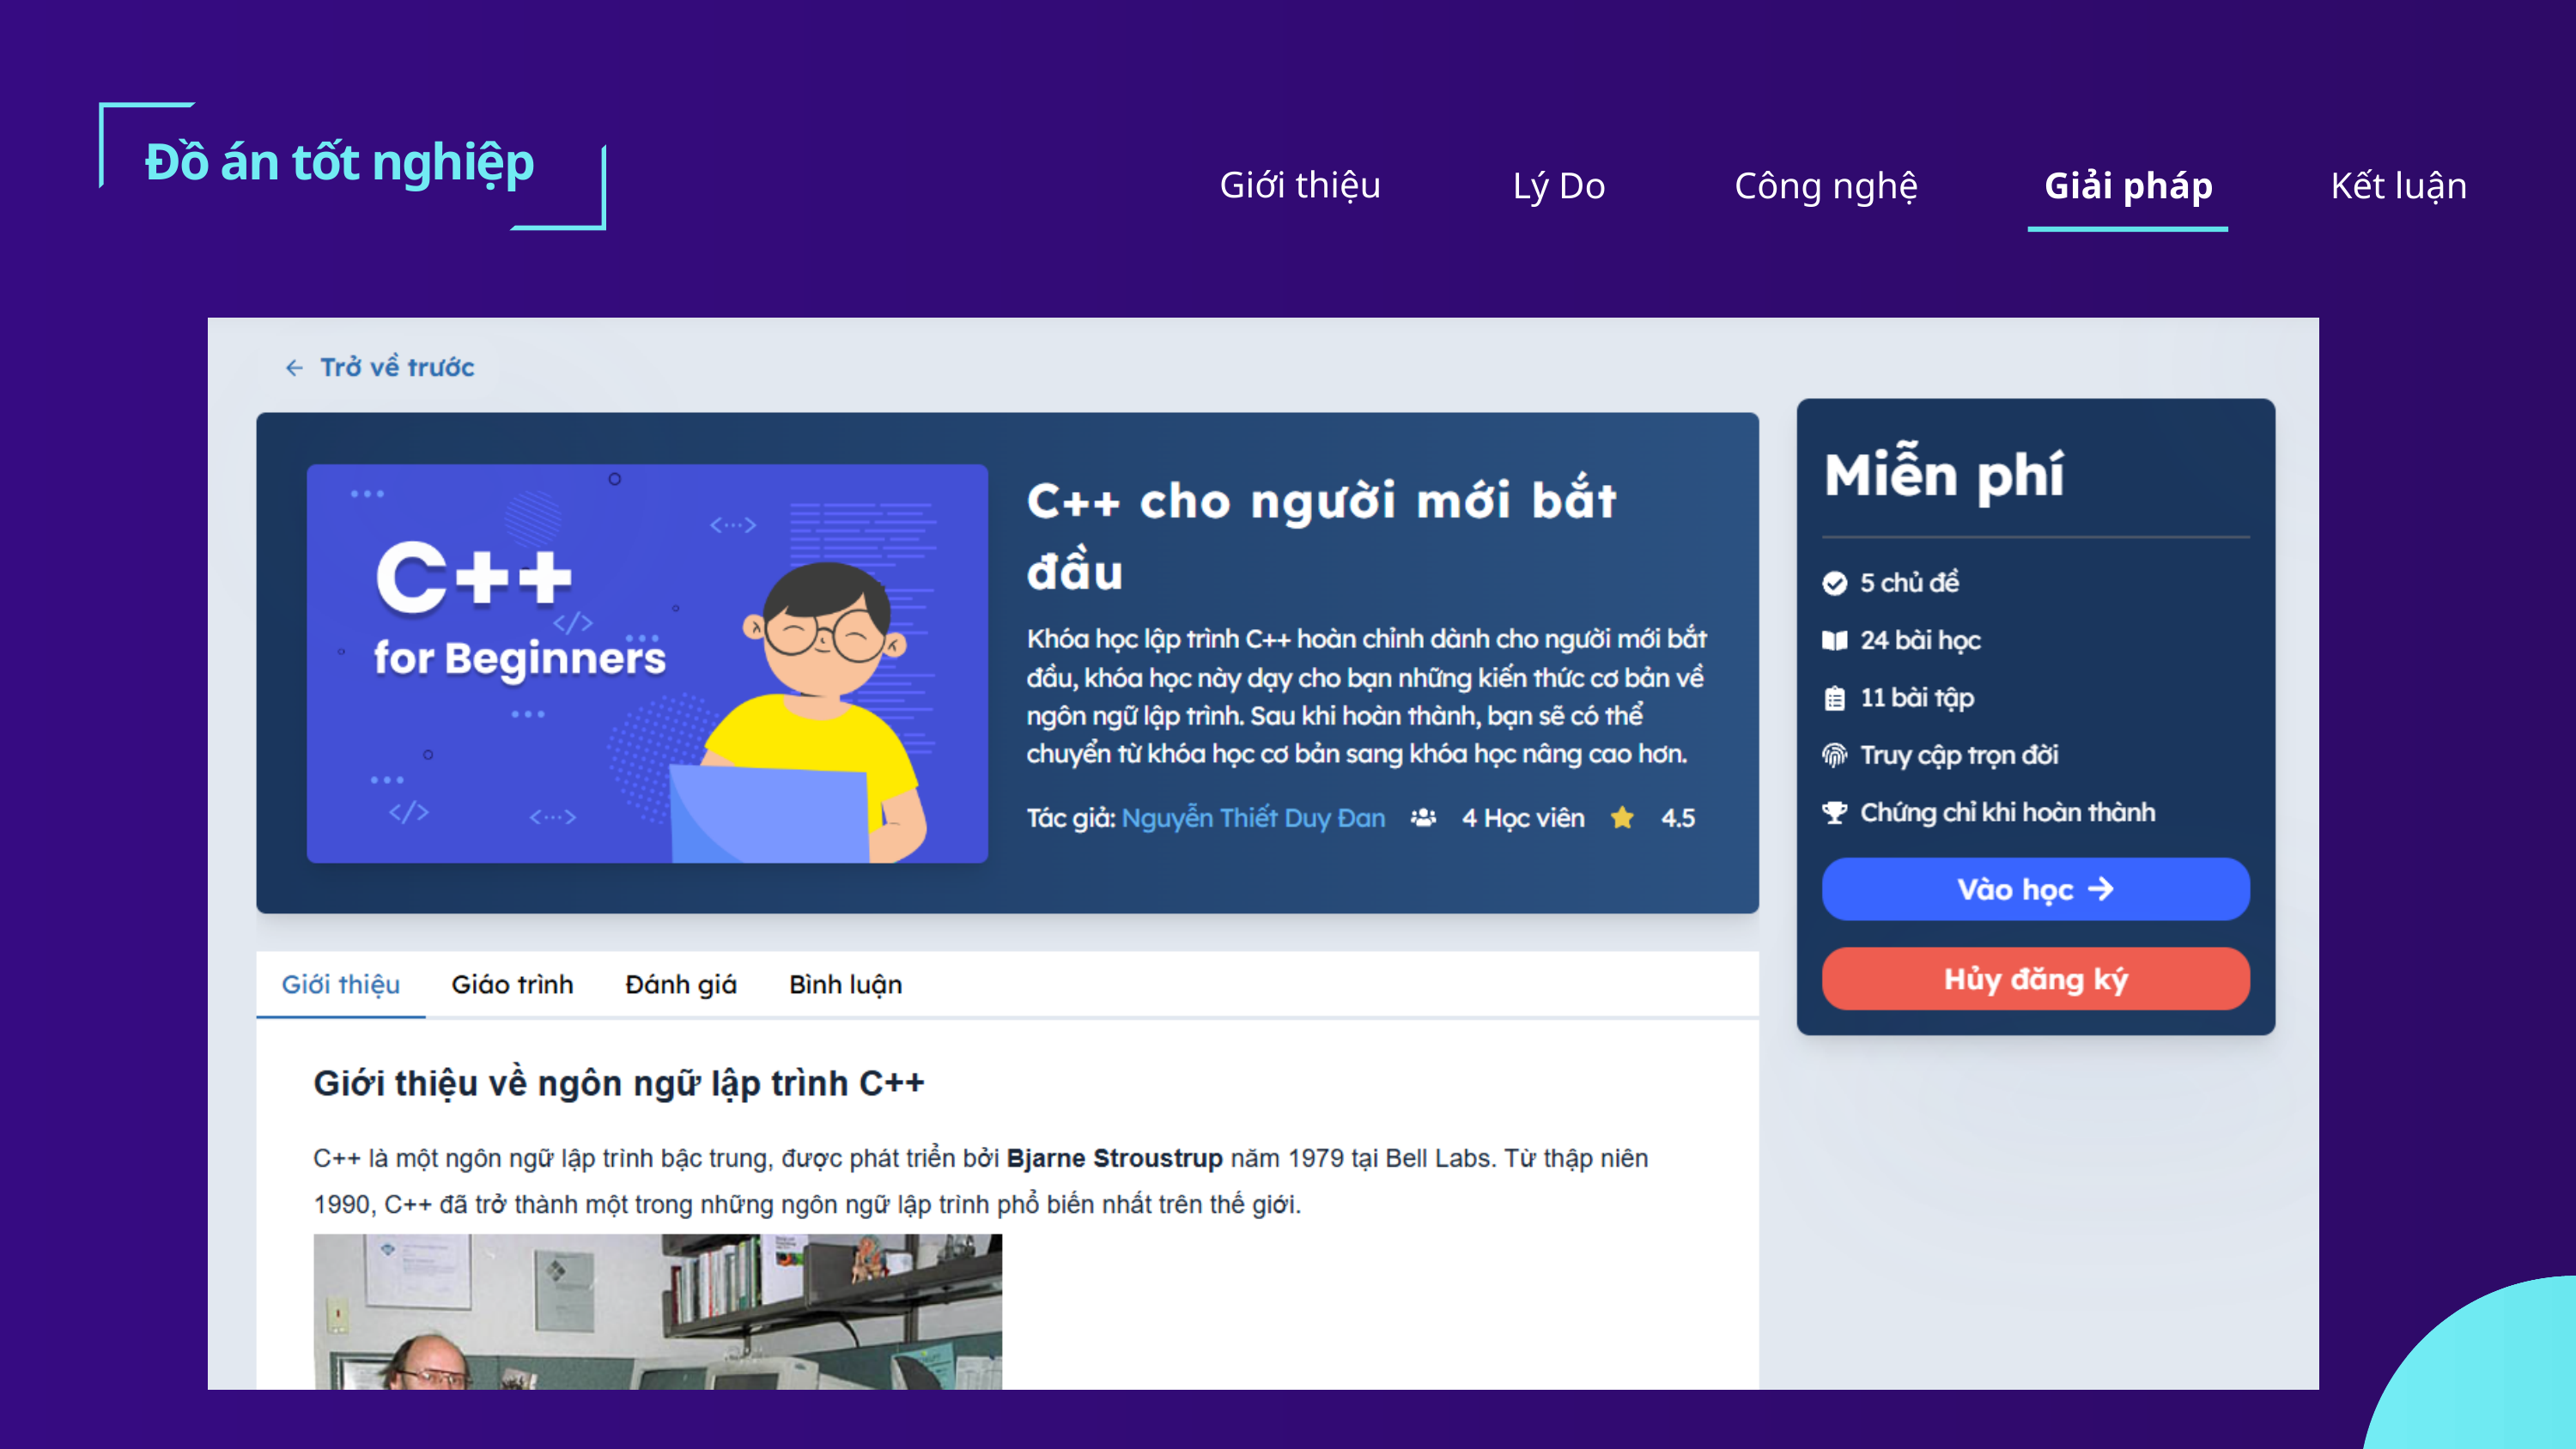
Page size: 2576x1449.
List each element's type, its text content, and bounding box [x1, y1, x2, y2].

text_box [99, 102, 637, 231]
text_box Công nghệ [1714, 155, 1940, 206]
text_box Giải pháp [2028, 155, 2230, 206]
text_box Lý Do [1493, 155, 1625, 206]
picture [208, 318, 2320, 1390]
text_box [2358, 1276, 2576, 1449]
text_box Kết luận [2318, 155, 2481, 206]
text_box Giới thiệu [1200, 155, 1401, 205]
